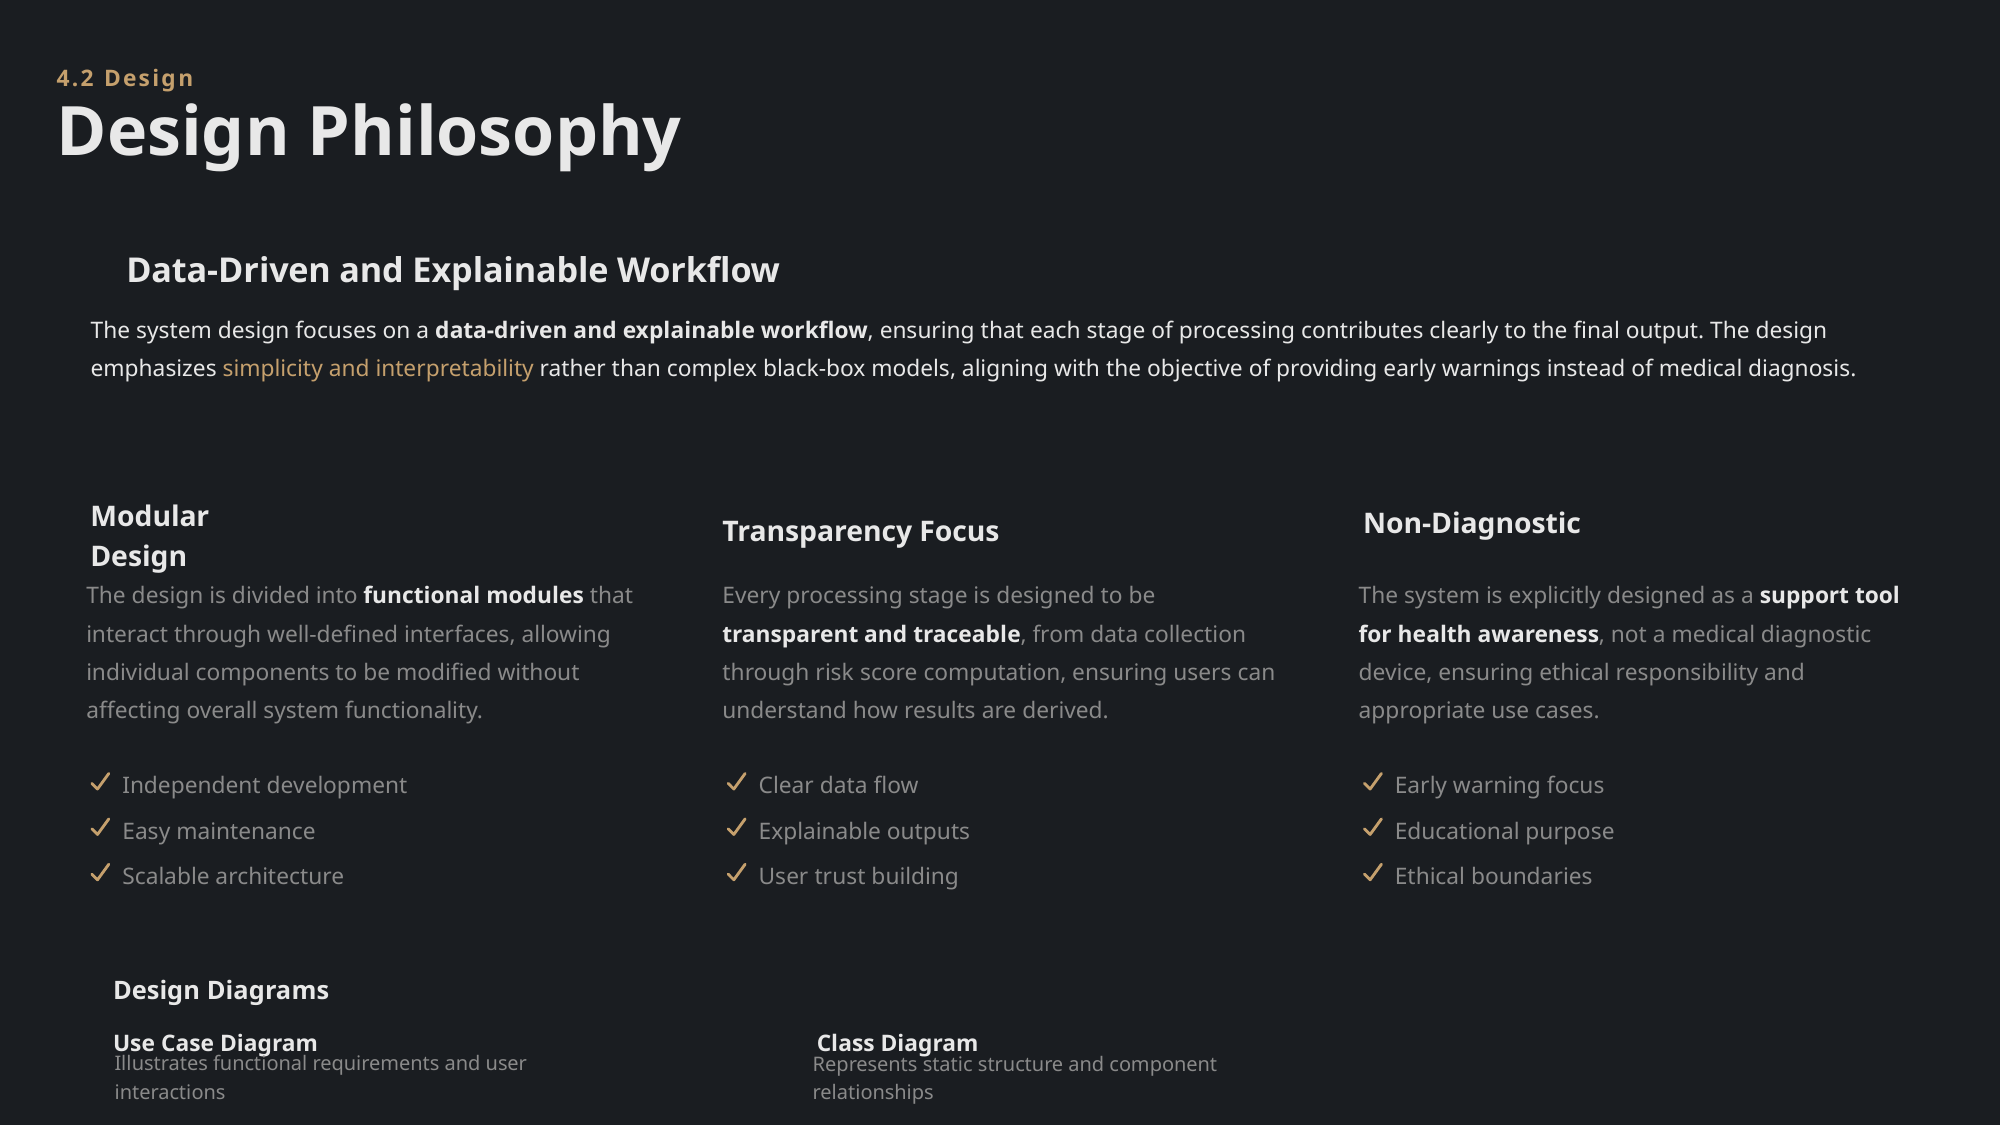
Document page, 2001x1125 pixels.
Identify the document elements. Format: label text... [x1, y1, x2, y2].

text_box [727, 772, 747, 791]
text_box The system design focuses on a data-driven and explainable workflow, ensuring that each stage of processing contributes clearly to the final output. The design emphasizes simplicity and interpretability rather than complex black-box models, aligning with the objective of providing early warnings instead of medical diagnosis. [90, 306, 1927, 381]
text_box Independent development [122, 763, 653, 798]
text_box [90, 817, 110, 836]
text_box Design Philosophy [56, 102, 1978, 171]
text_box [1363, 772, 1383, 791]
text_box Clear data flow [758, 763, 1289, 798]
text_box Transparency Focus [722, 513, 1037, 540]
text_box Class Diagram [816, 1021, 1324, 1056]
text_box Scalable architecture [122, 854, 653, 889]
text_box Represents static structure and component relationships [812, 1061, 1318, 1090]
text_box Data-Driven and Explainable Workflow [126, 243, 1932, 290]
text_box [1363, 817, 1383, 836]
text_box [90, 772, 110, 791]
text_box The system is explicitly designed as a support tool for health awareness, not a medical diagnostic device, ensuring ethical responsibility and appropriate use cases. [1358, 545, 1925, 748]
text_box Ethical boundaries [1394, 854, 1925, 889]
text_box Easy maintenance [122, 808, 653, 843]
text_box Design Diagrams [113, 964, 1932, 1005]
text_box [90, 863, 110, 882]
text_box Use Case Diagram [113, 1021, 612, 1056]
text_box Every processing stage is designed to be transparent and traceable, from data collection through risk score computation, ensuring users can understand how results are derived. [722, 545, 1289, 748]
text_box User trust building [758, 854, 1289, 889]
text_box [1363, 863, 1383, 882]
text_box Early warning focus [1394, 763, 1925, 798]
text_box 4.2 Design [56, 56, 1955, 91]
text_box Modular Design [90, 511, 301, 545]
text_box [727, 863, 747, 882]
text_box Explainable outputs [758, 808, 1289, 843]
text_box [727, 817, 747, 836]
text_box Educational purpose [1394, 808, 1925, 843]
text_box The design is divided into functional modules that interact through well-defined interfaces, allowing individual components to be modified without affecting overall system functionality. [86, 545, 653, 748]
text_box Illustrates functional requirements and user interactions [114, 1060, 612, 1089]
text_box Non-Diagnostic [1363, 494, 1628, 544]
text_box [1011, 1021, 1919, 1118]
